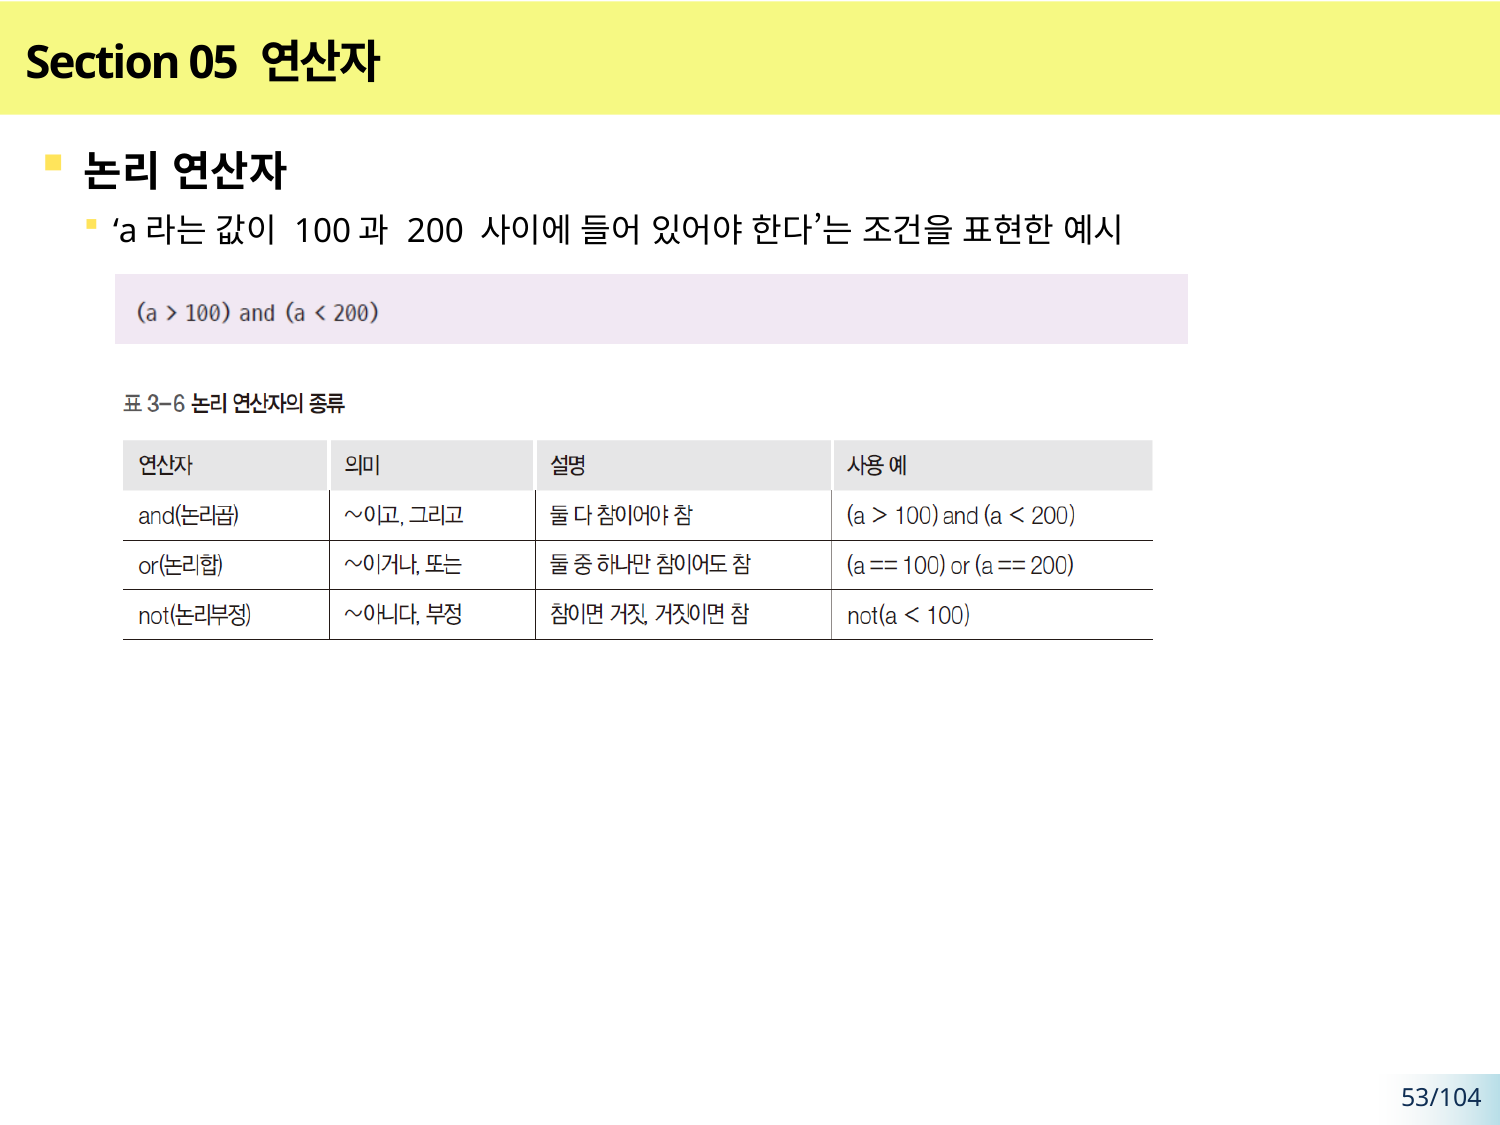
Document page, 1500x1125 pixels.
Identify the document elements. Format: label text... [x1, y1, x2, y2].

picture [114, 274, 1188, 344]
picture [114, 385, 1164, 652]
list 논리 연산자 ‘a라는 값이 100과 200 사이에 들어 있어야 한다’는 조건을 표현한 예시 [10, 126, 1481, 1057]
title Section 05 연산자 [10, 21, 1288, 99]
